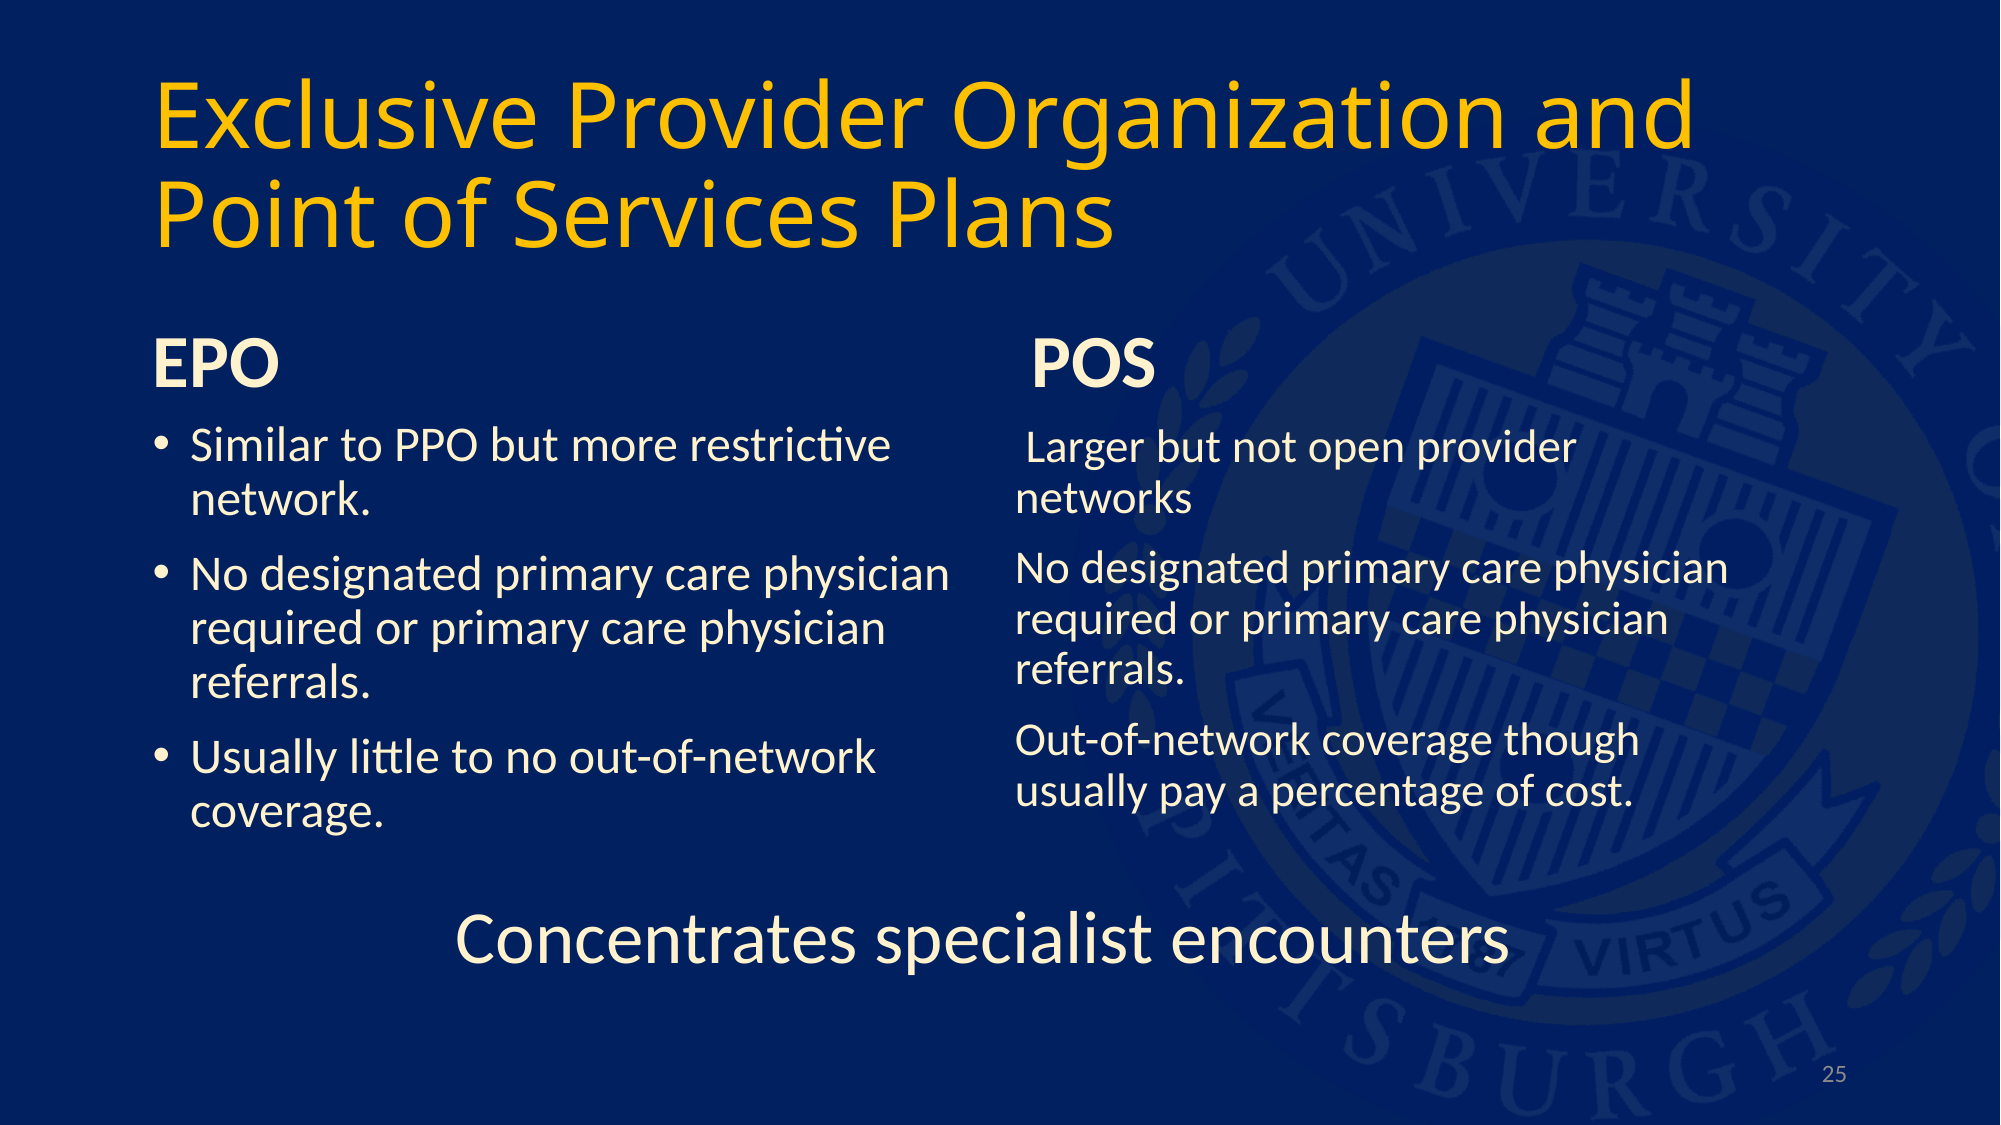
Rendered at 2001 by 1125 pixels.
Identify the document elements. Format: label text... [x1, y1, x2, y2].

list POS [1016, 275, 1797, 411]
list Larger but not open provider networks No designated primary care physician required or primary care physician referrals. Out-of-network coverage though usually pay a percentage of cost. [999, 414, 1780, 825]
title Exclusive Provider Organization and Point of Services Plans [137, 59, 1863, 278]
list EPO [137, 275, 984, 411]
slide_number 25 [1412, 1042, 1863, 1103]
text_box Concentrates specialist encounters [429, 880, 1539, 986]
list Similar to PPO but more restrictive network. No designated primary care physician required or primary care physician referrals. Usually little to no out-of-network coverage. [137, 411, 984, 850]
